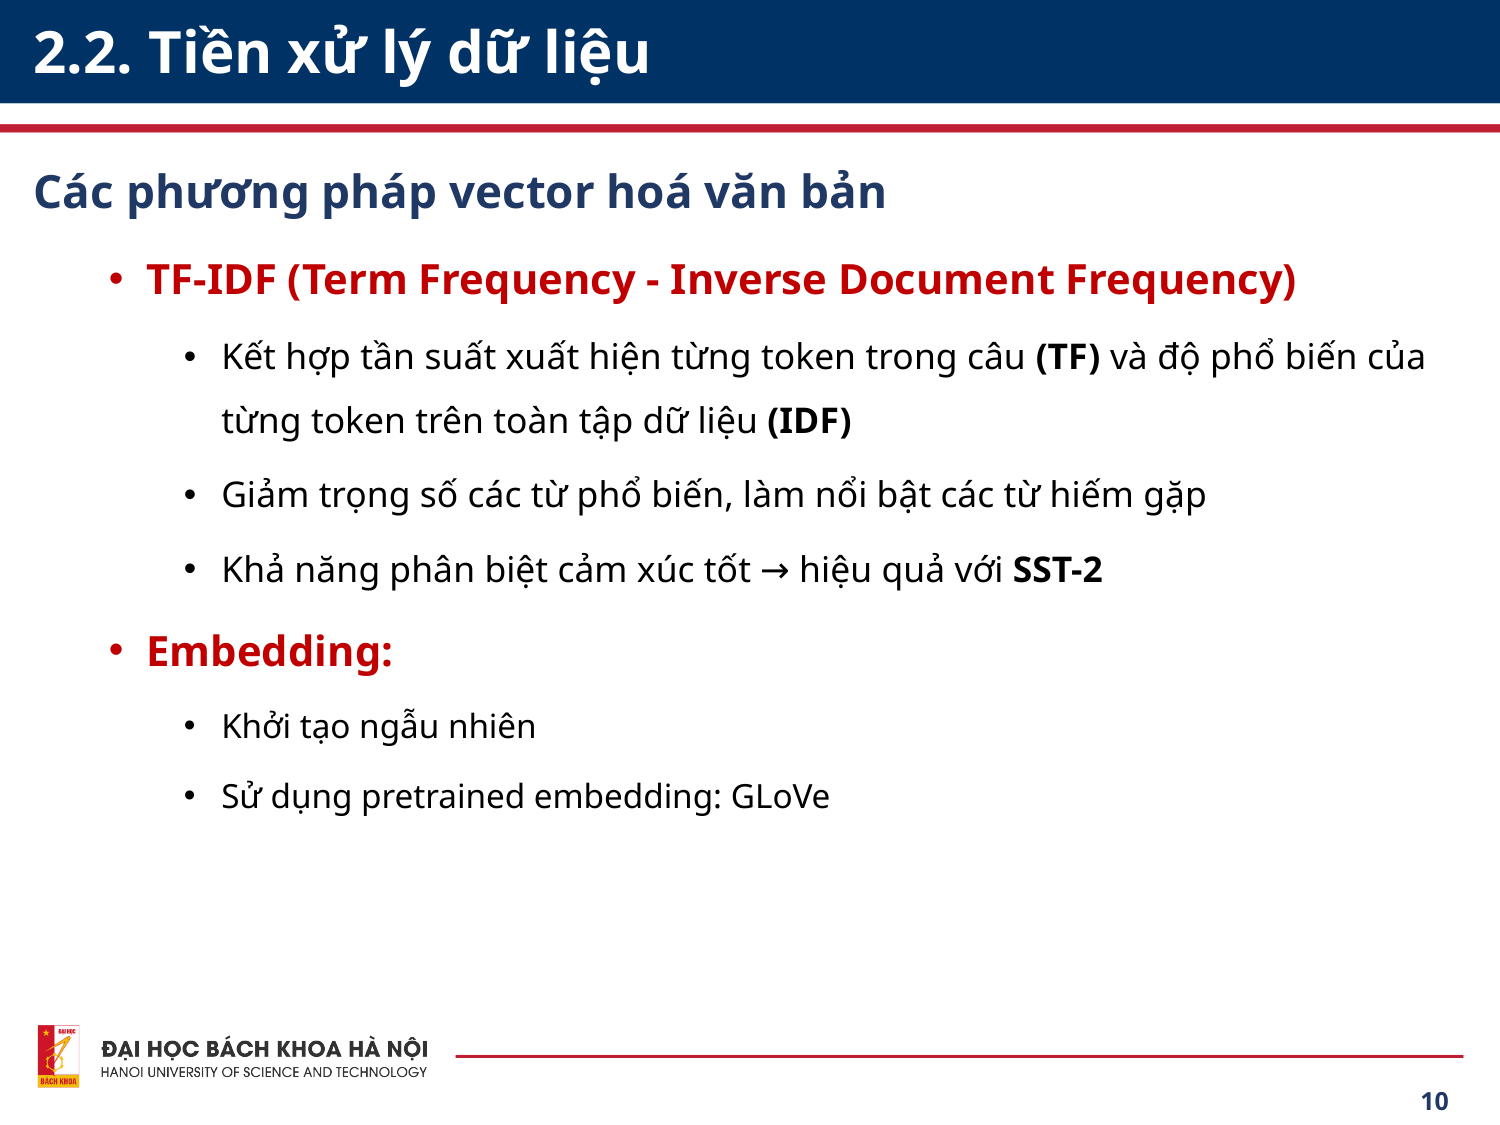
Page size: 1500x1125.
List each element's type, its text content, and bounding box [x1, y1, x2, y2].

list Các phương pháp vector hoá văn bản TF-IDF (Term Frequency - Inverse Document Frequency) Kết hợp tần suất xuất hiện từng token trong câu (TF) và độ phổ biến của từng token trên toàn tập dữ liệu (IDF) Giảm trọng số các từ phổ biến, làm nổi bật các từ hiếm gặp Khả năng phân biệt cảm xúc tốt → hiệu quả với SST-2 Embedding: Khởi tạo ngẫu nhiên Sử dụng pretrained embedding: GLoVe [18, 127, 1442, 998]
picture [0, 0, 1500, 1125]
slide_number 10 [1126, 1078, 1464, 1125]
title 2.2. Tiền xử lý dữ liệu [18, 15, 1442, 91]
